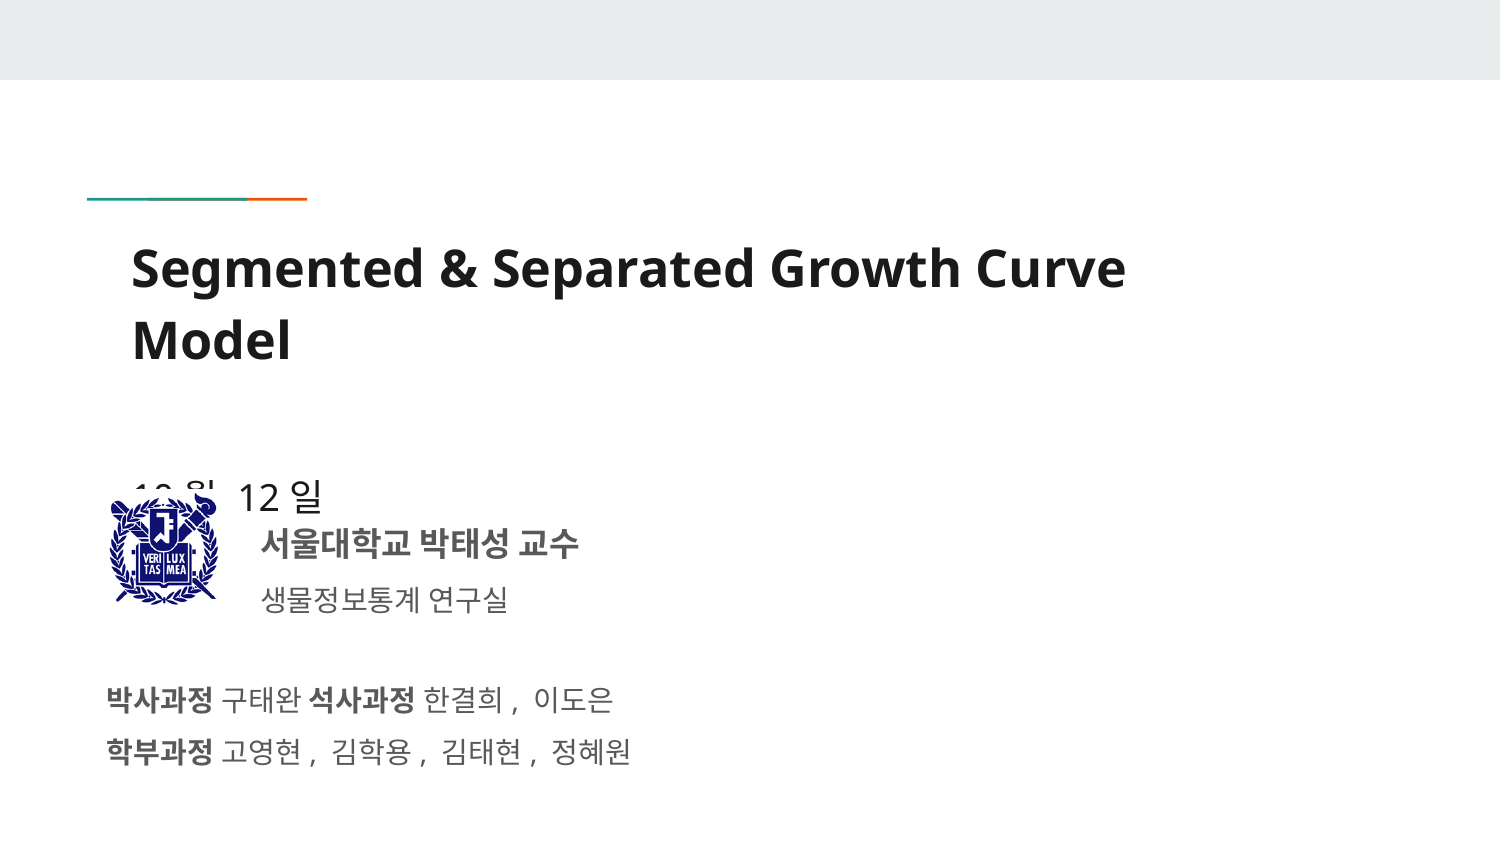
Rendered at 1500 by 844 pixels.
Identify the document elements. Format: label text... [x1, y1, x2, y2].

picture [103, 489, 225, 609]
subtitle 박사과정 구태완 석사과정 한결희, 이도은 학부과정 고영현, 김학용, 김태현, 정혜원 [91, 649, 873, 780]
text_box 서울대학교 박태성 교수 생물정보통계 연구실 [245, 474, 738, 624]
title Segmented & Separated Growth Curve Model 10월 12일 [116, 211, 1313, 342]
